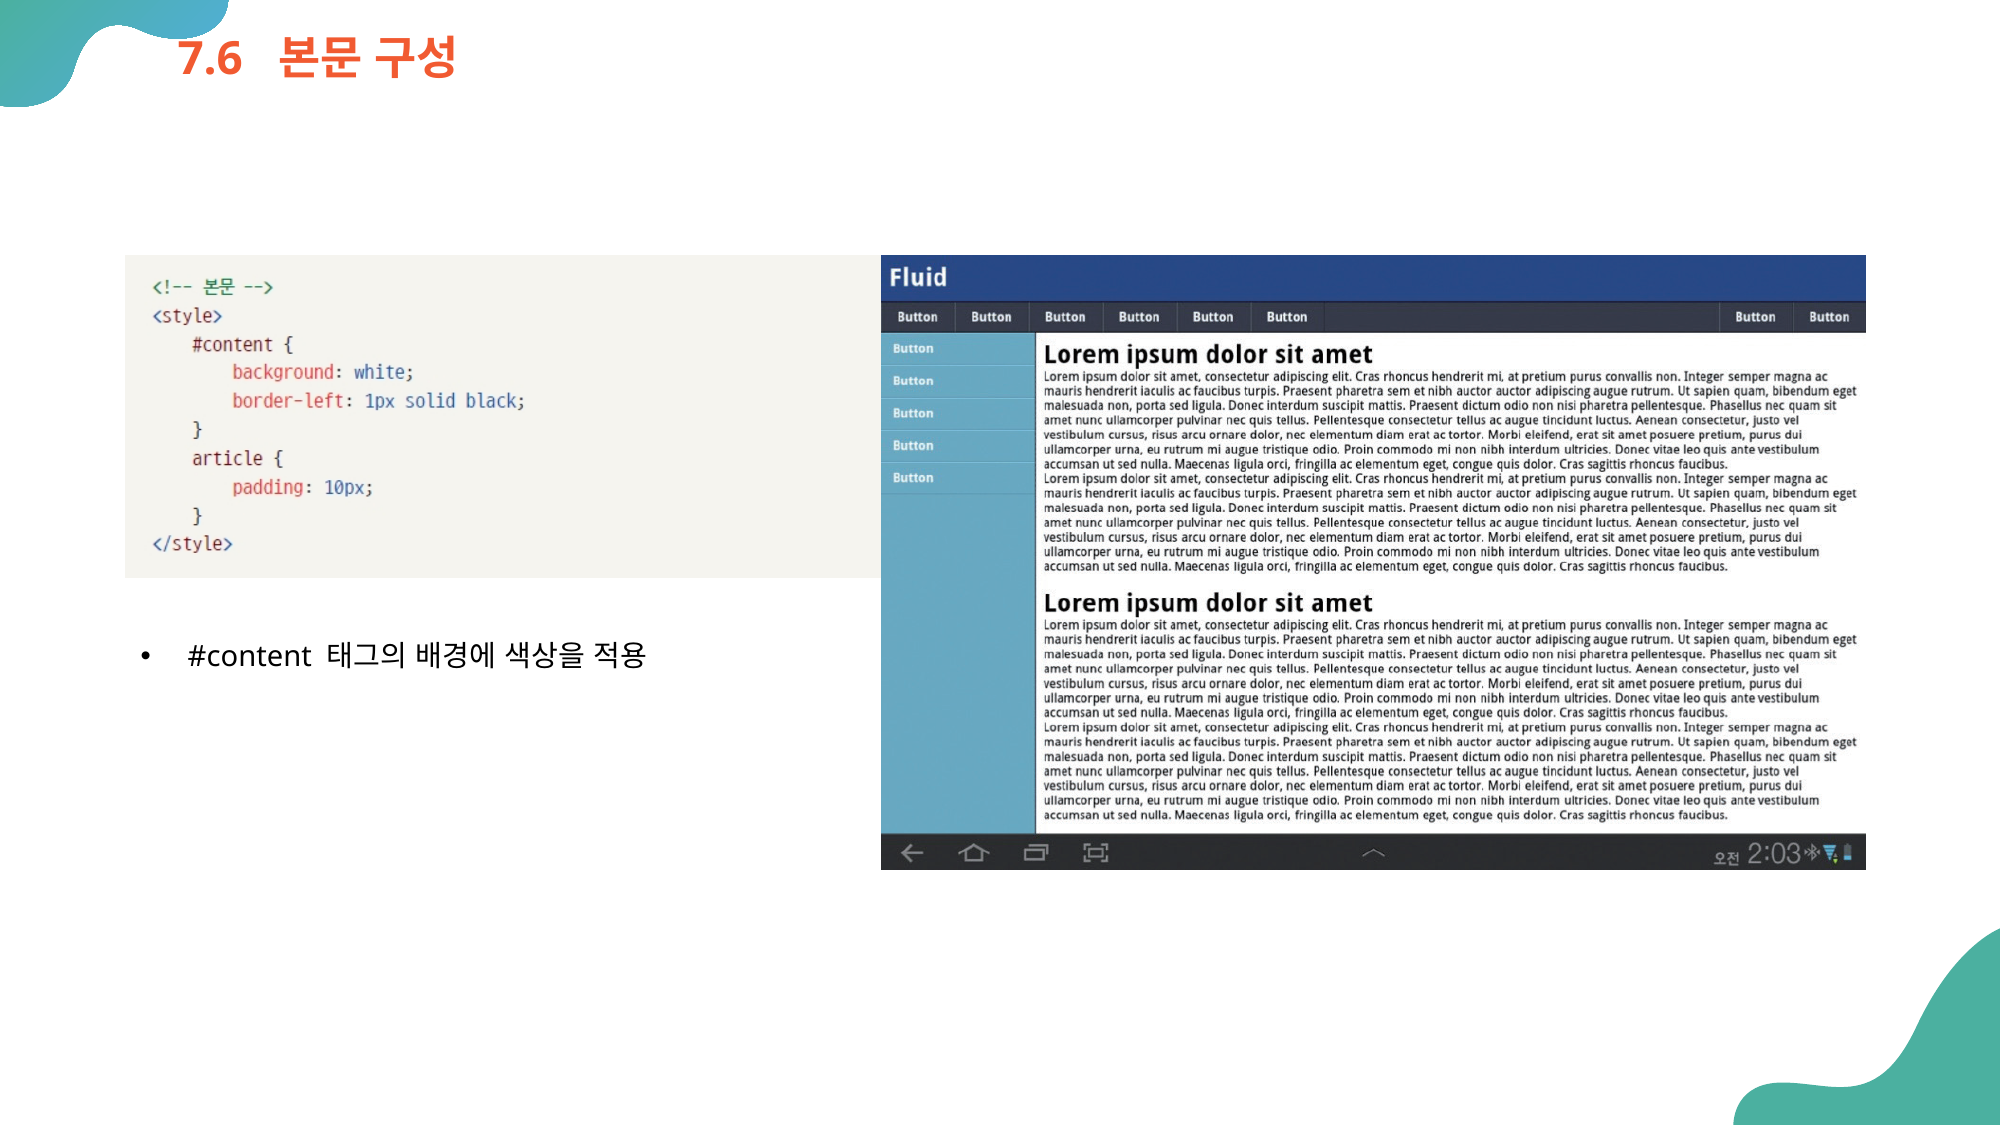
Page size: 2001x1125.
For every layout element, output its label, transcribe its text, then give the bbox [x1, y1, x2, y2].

title 7.6 본문 구성 [162, 27, 2000, 93]
picture [125, 255, 1866, 870]
text_box #content 태그의 배경에 색상을 적용 [125, 630, 664, 680]
